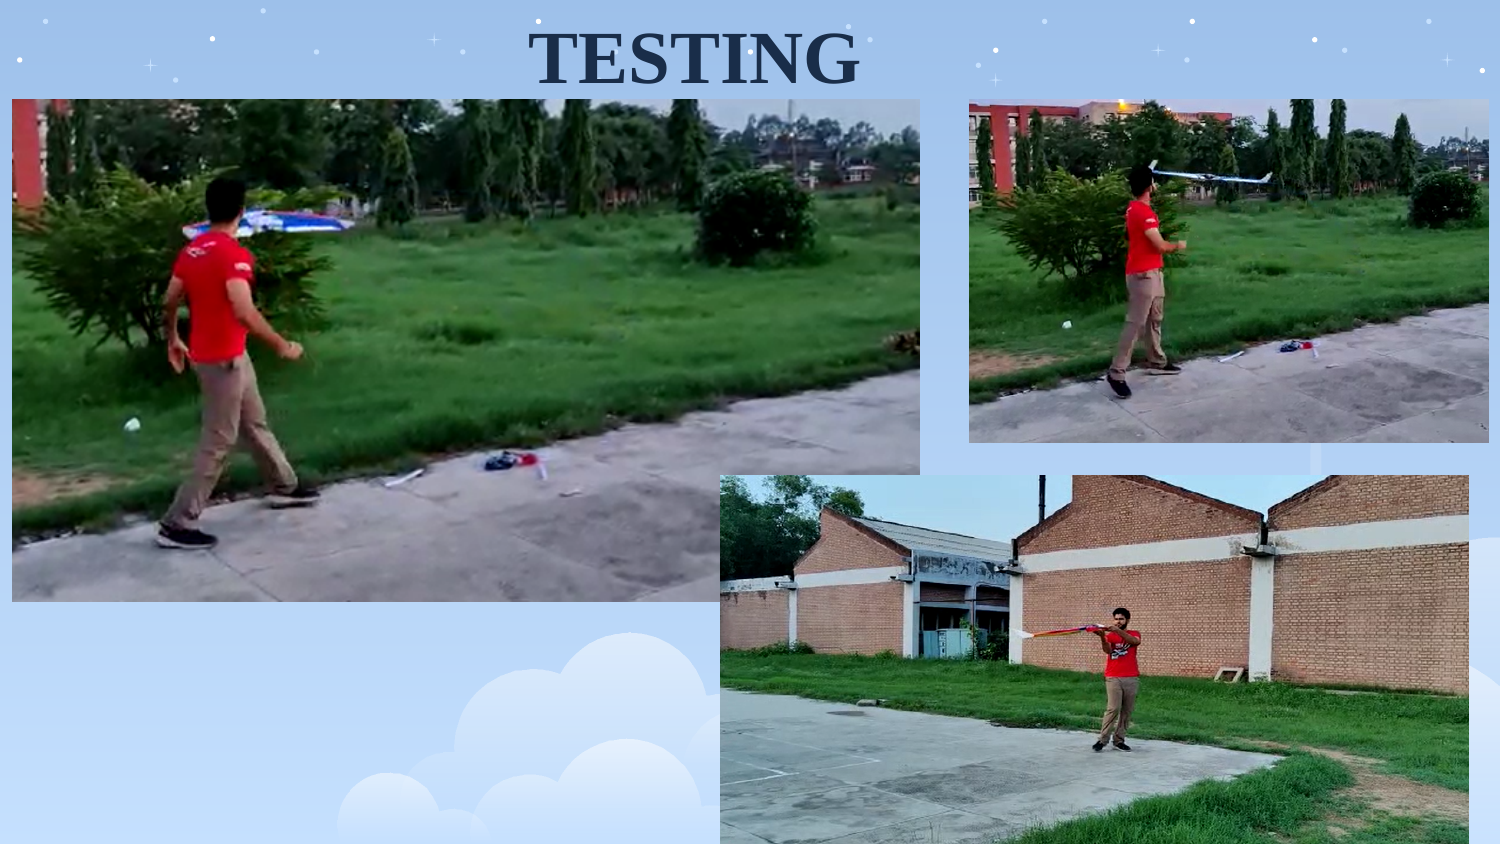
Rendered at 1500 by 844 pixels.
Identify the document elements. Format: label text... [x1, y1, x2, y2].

slide_number ‹#› [705, 754, 715, 819]
picture [12, 99, 1489, 844]
title TESTING [145, 34, 1245, 100]
picture [969, 99, 1489, 444]
